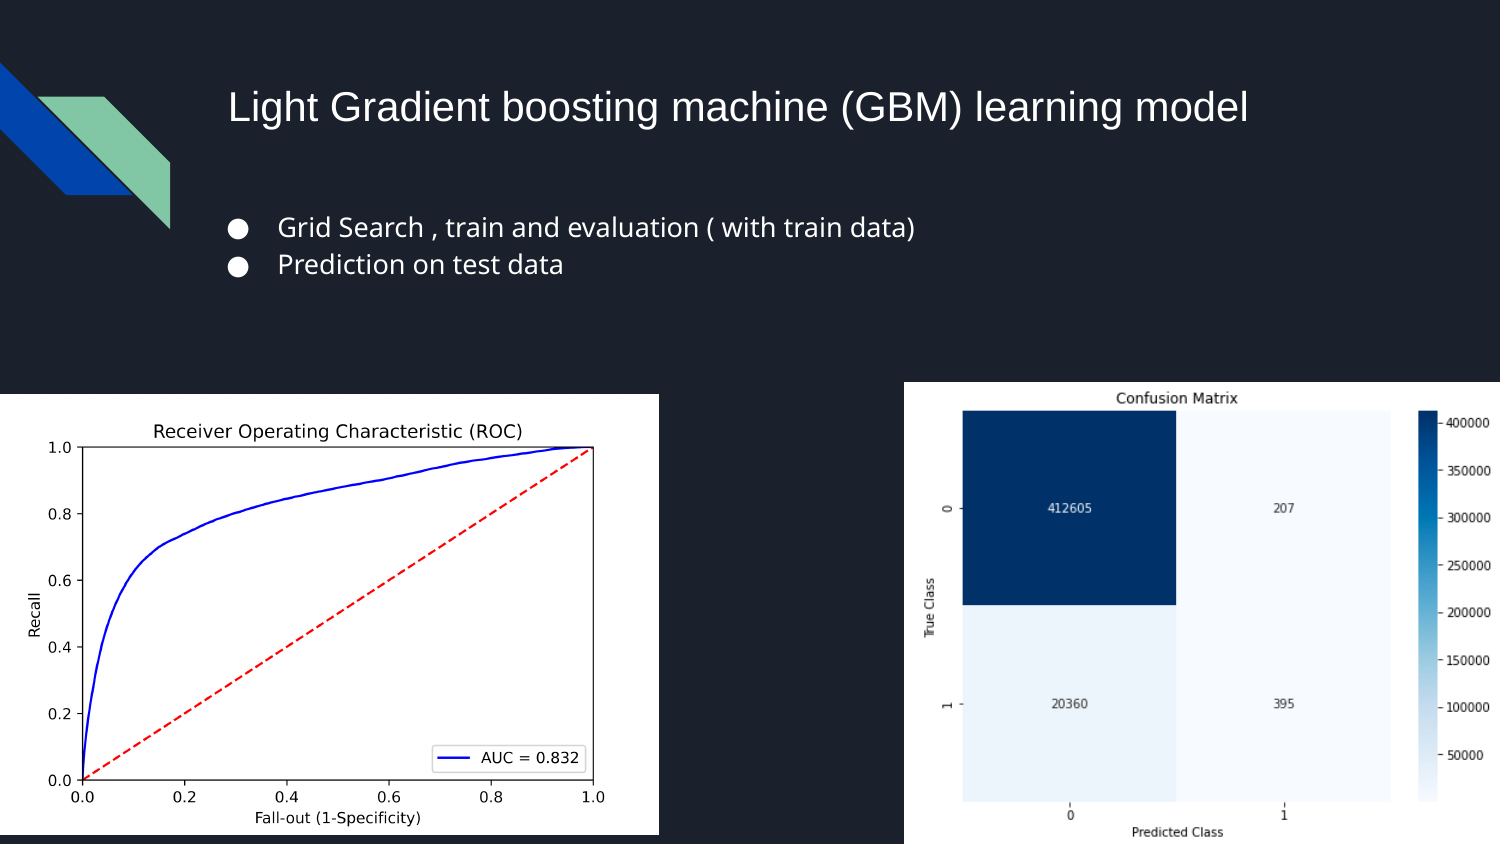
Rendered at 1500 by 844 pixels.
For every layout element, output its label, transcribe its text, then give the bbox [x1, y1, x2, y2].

list Grid Search , train and evaluation ( with train data) Prediction on test data [187, 190, 1343, 668]
picture [0, 394, 660, 835]
picture [903, 381, 1500, 844]
title Light Gradient boosting machine (GBM) learning model [212, 64, 1368, 215]
